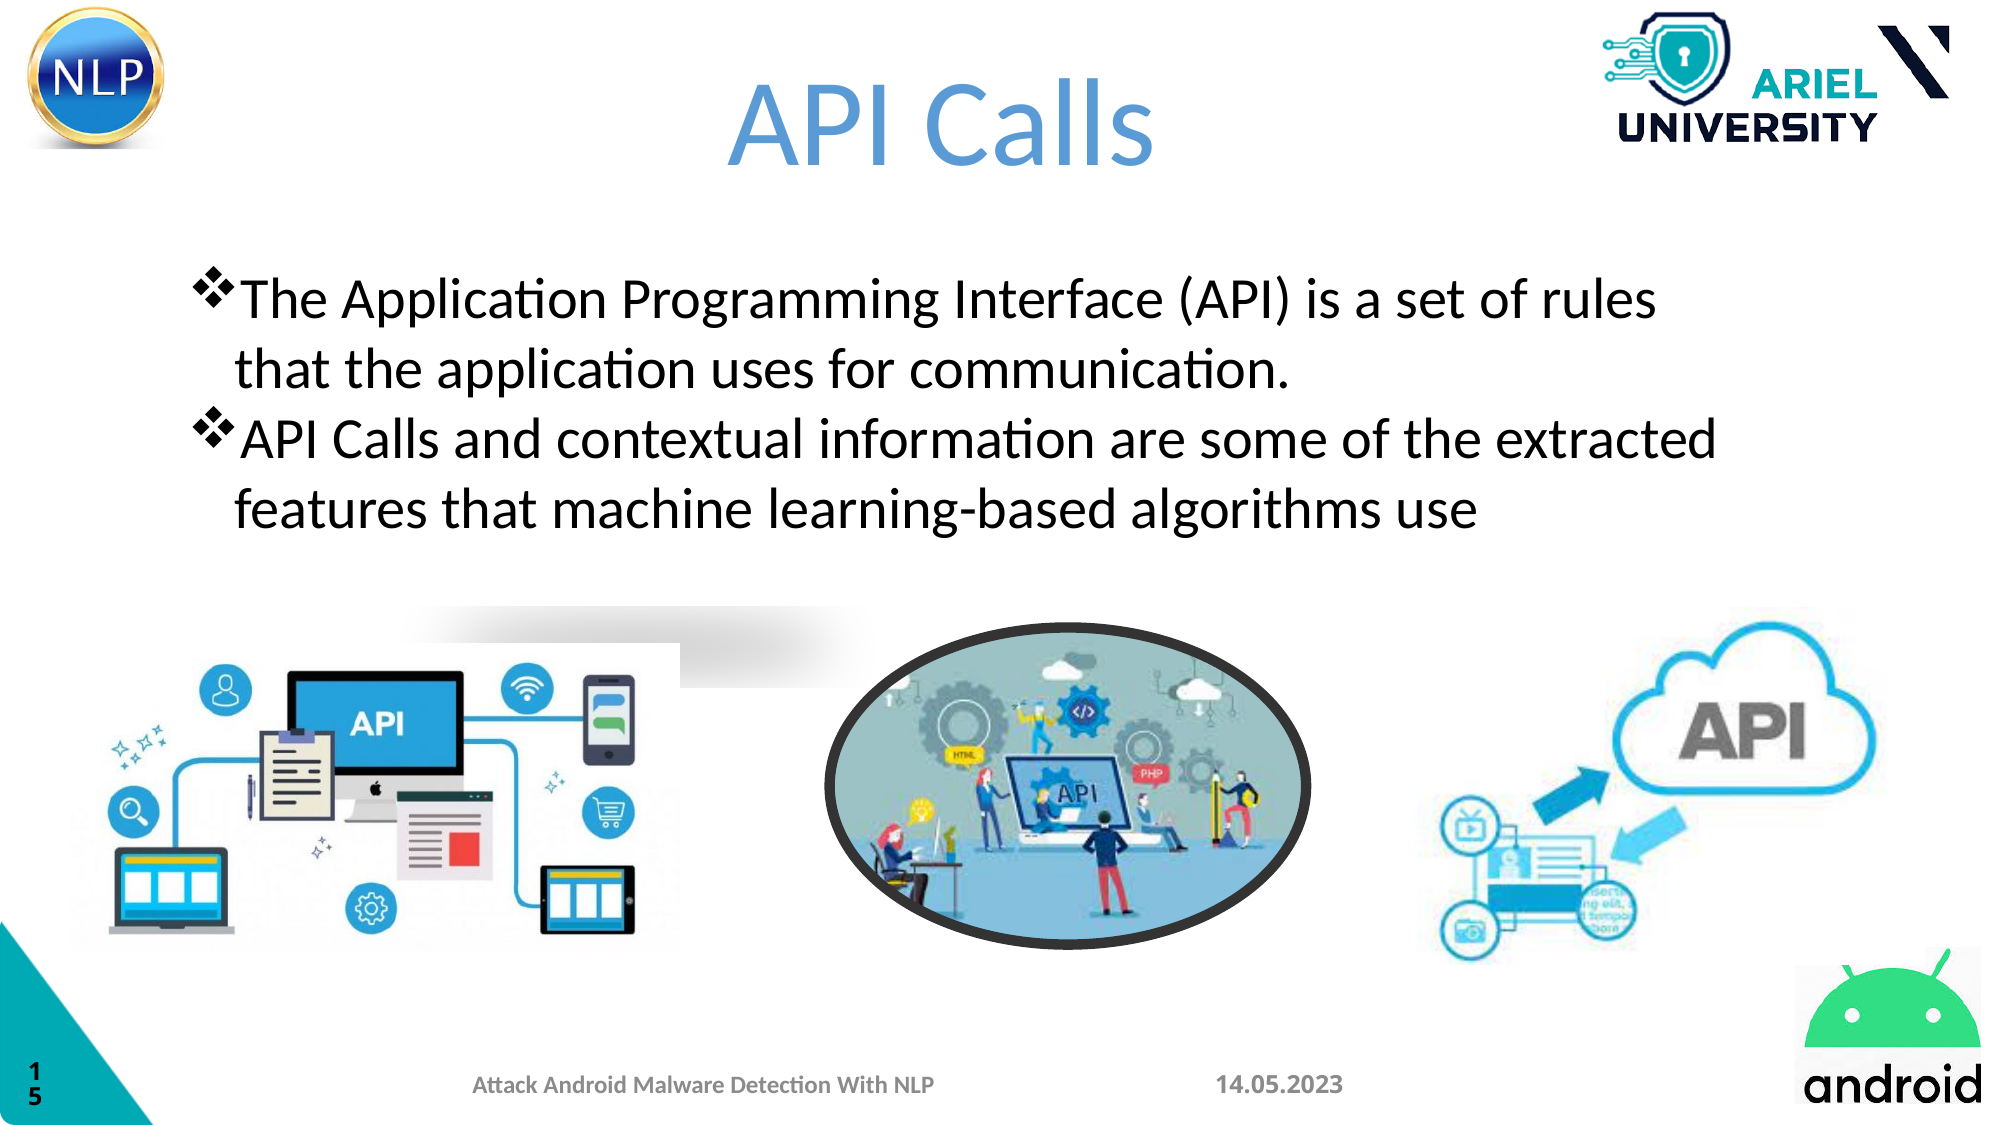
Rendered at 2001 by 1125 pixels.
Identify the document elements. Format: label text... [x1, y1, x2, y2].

picture [829, 627, 1307, 945]
picture [1387, 607, 1981, 1104]
picture [19, 0, 172, 150]
text_box API Calls [297, 33, 1555, 182]
picture [1597, 11, 1954, 150]
picture [0, 643, 680, 1125]
text_box The Application Programming Interface (API) is a set of rules that the application uses for communication. API Calls and contextual information are some of the extracted features that machine learning-based algorithms use [172, 182, 1767, 548]
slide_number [908, 1053, 1359, 1114]
footer Attack Android Malware Detection With NLP [366, 1053, 908, 1114]
